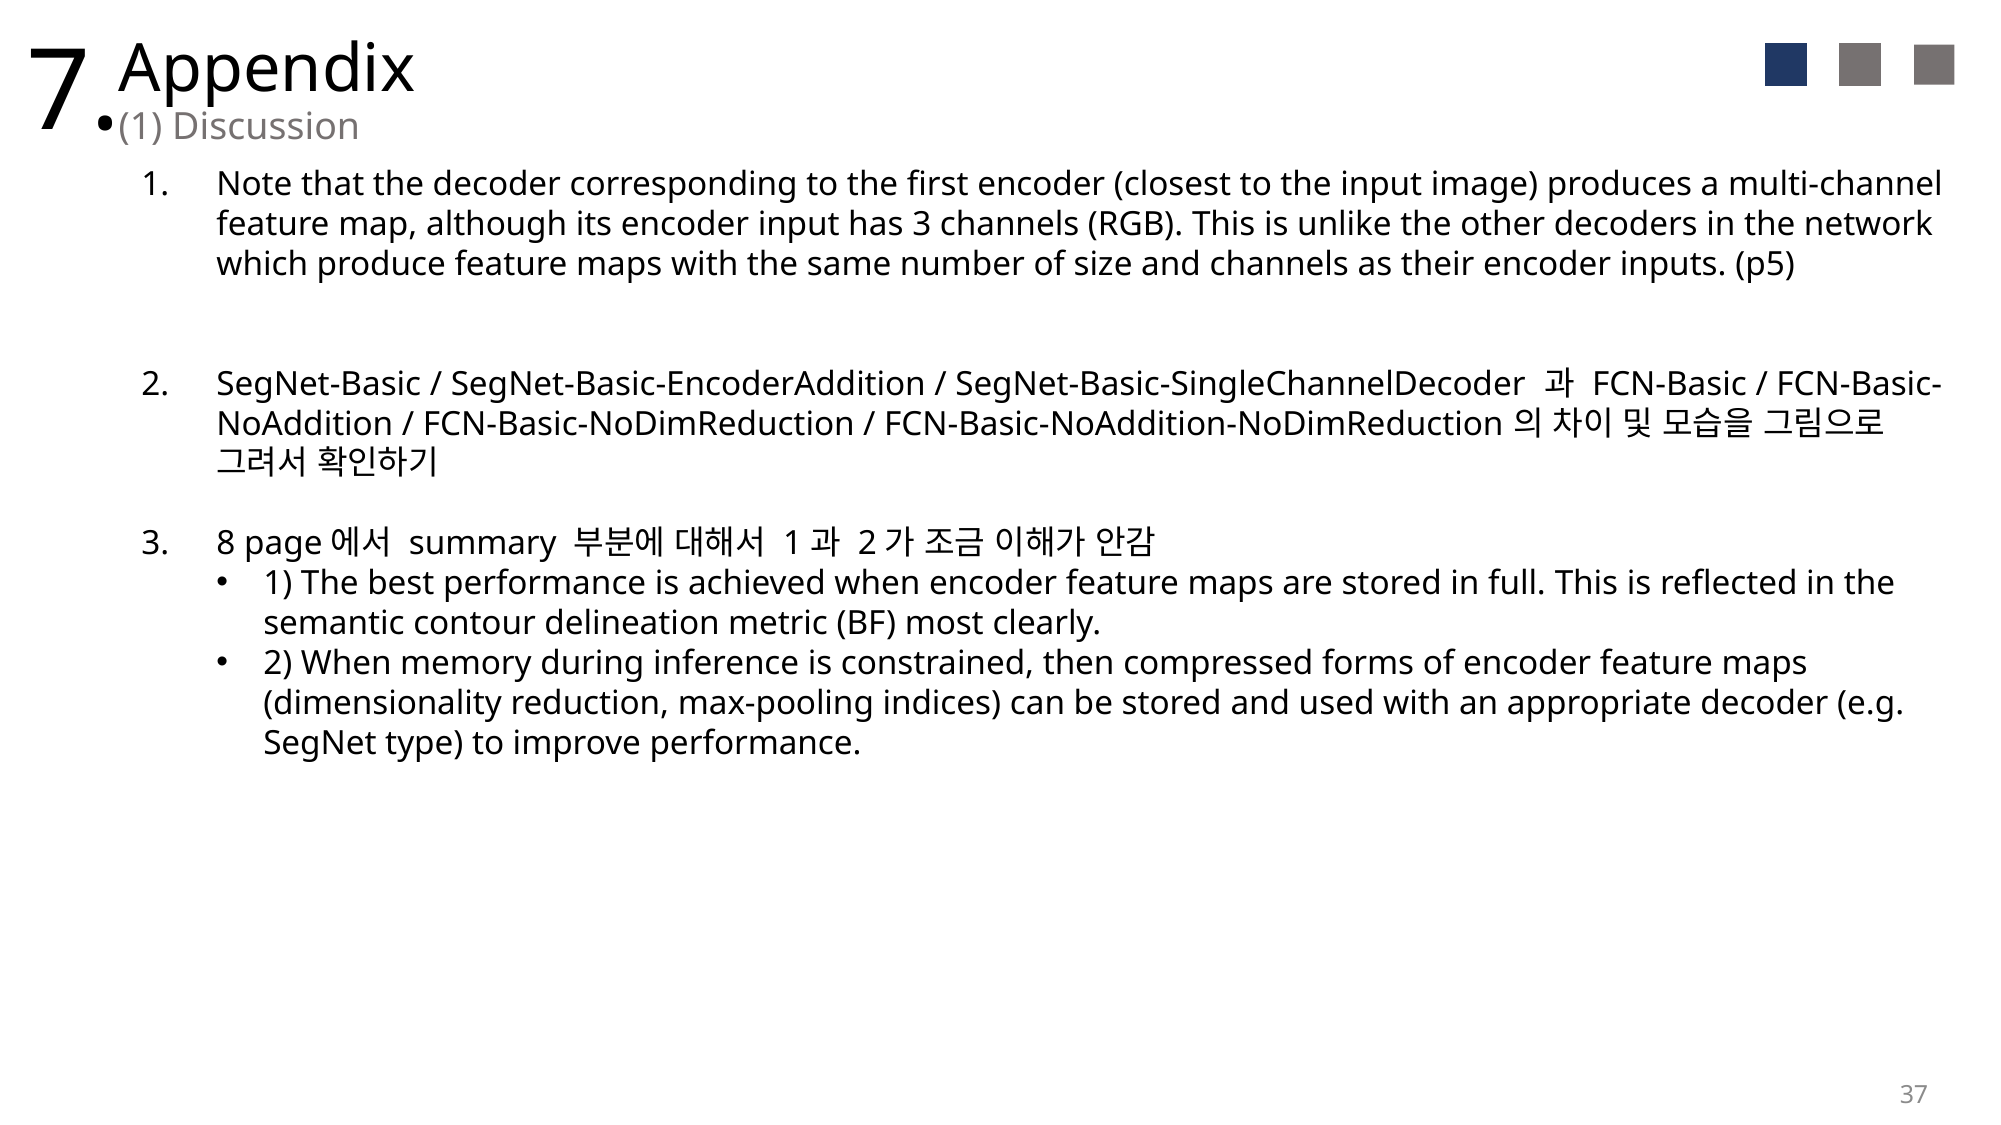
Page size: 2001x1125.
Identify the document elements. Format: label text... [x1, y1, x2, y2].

text_box (1) Discussion [136, 94, 1666, 154]
text_box [1765, 43, 1807, 86]
text_box Appendix [136, 17, 1678, 112]
text_box [1913, 43, 1955, 86]
text_box [1839, 43, 1881, 86]
slide_number 37 [1493, 1065, 1944, 1125]
text_box Note that the decoder corresponding to the first encoder (closest to the input image) produces a multi-channel feature map, although its encoder input has 3 channels (RGB). This is unlike the other decoders in the network which produce feature maps with the same number of size and channels as their encoder inputs. (p5) SegNet-Basic / SegNet-Basic-EncoderAddition / SegNet-Basic-SingleChannelDecoder 과 FCN-Basic / FCN-Basic-NoAddition / FCN-Basic-NoDimReduction / FCN-Basic-NoAddition-NoDimReduction의 차이 및 모습을 그림으로 그려서 확인하기 8 page에서 summary 부분에 대해서 1과 2가 조금 이해가 안감 1) The best performance is achieved when encoder feature maps are stored in full. This is reflected in the semantic contour delineation metric (BF) most clearly. 2) When memory during inference is constrained, then compressed forms of encoder feature maps (dimensionality reduction, max-pooling indices) can be stored and used with an appropriate decoder (e.g. SegNet type) to improve performance. [126, 154, 1978, 889]
text_box 7. [11, 10, 136, 160]
